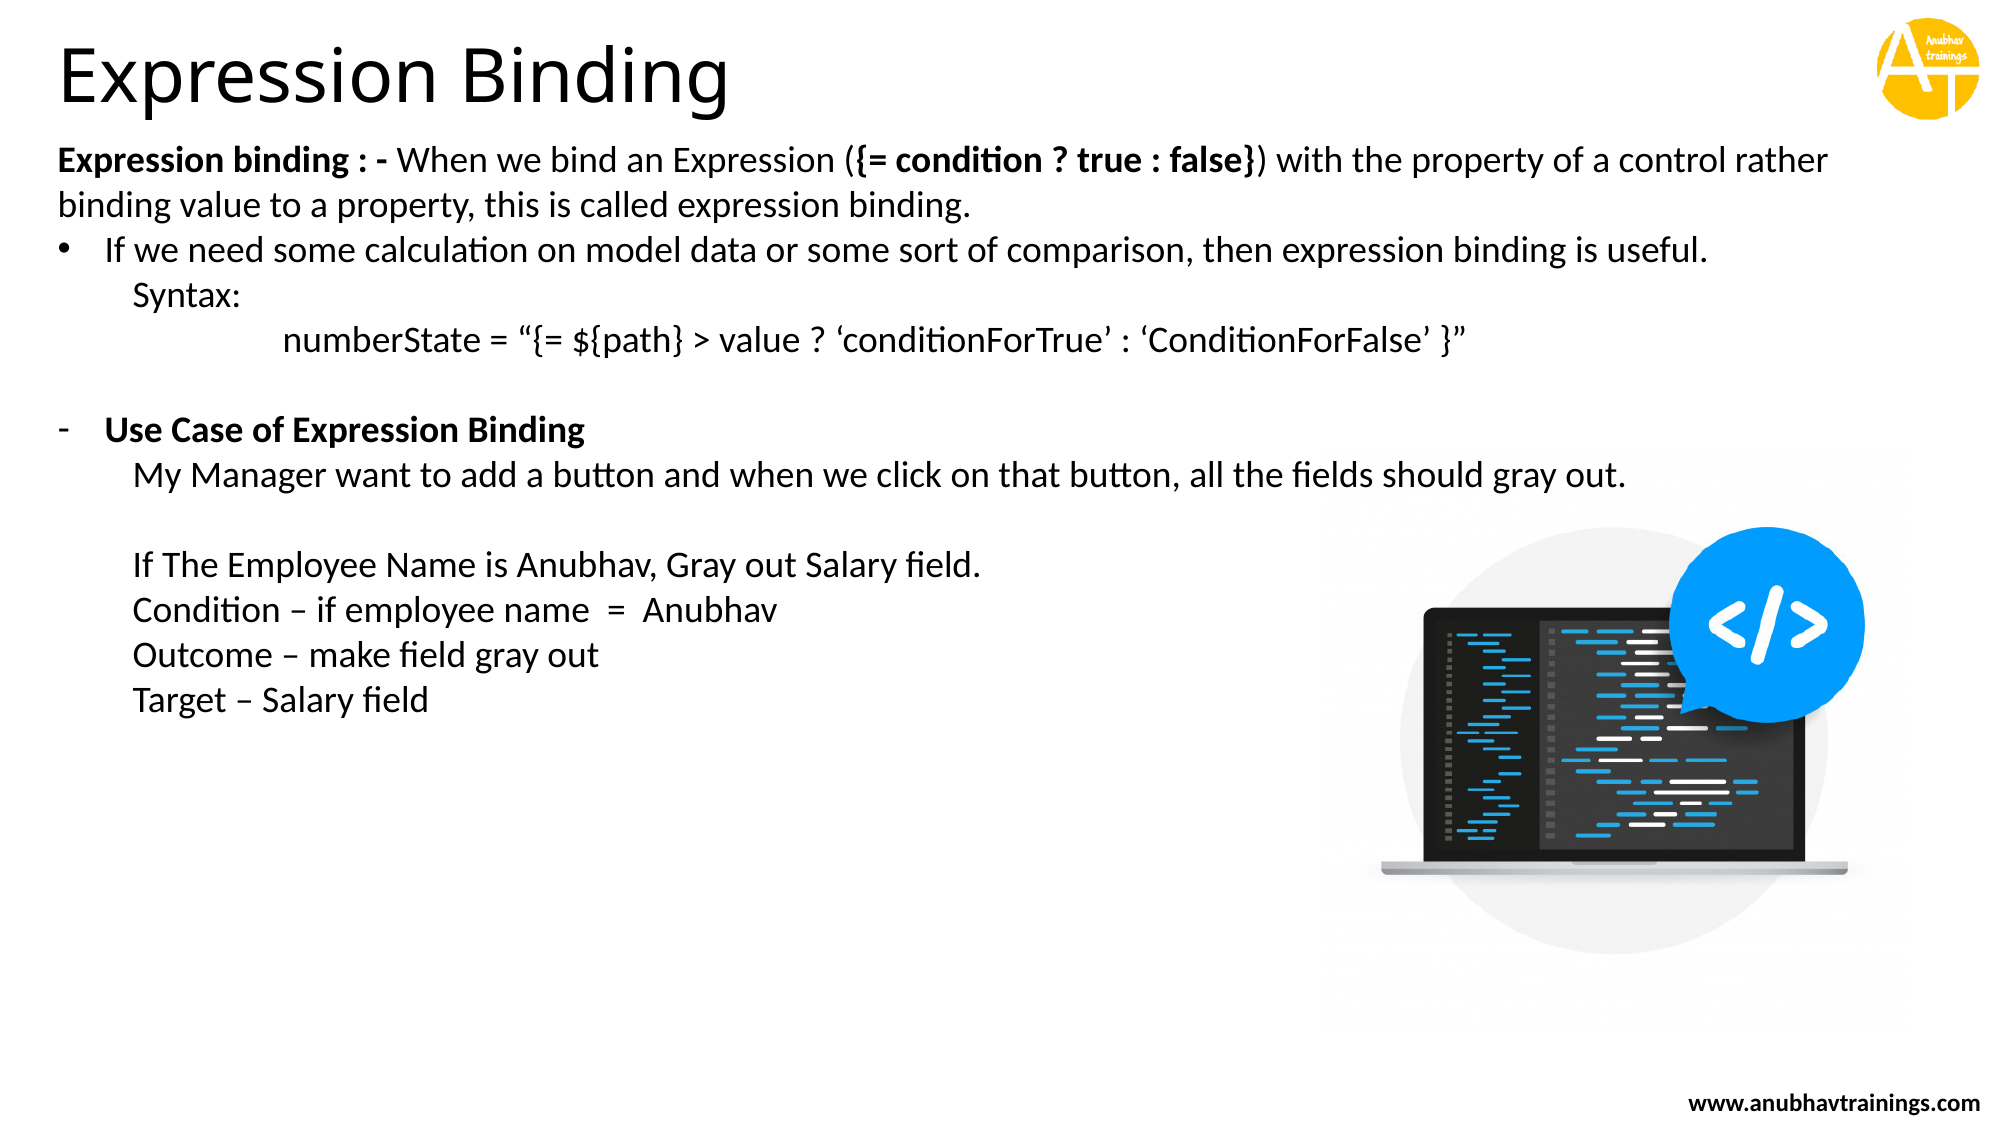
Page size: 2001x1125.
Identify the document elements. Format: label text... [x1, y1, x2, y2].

picture [1866, 11, 1985, 128]
picture [1321, 448, 1907, 1033]
text_box Expression binding : - When we bind an Expression ({= condition ? true : false}) with the property of a control rather binding value to a property, this is called expression binding. If we need some calculation on model data or some sort of comparison, then expression binding is useful. Syntax: numberState = “{= ${path} > value ? ‘conditionForTrue’ : ‘ConditionForFalse’ }” Use Case of Expression Binding My Manager want to add a button and when we click on that button, all the fields should gray out. If The Employee Name is Anubhav, Gray out Salary field. Condition – if employee name = Anubhav Outcome – make field gray out Target – Salary field [42, 127, 1874, 773]
footer www.anubhavtrainings.com [1669, 1089, 2000, 1114]
text_box Expression Binding [42, 30, 1319, 127]
